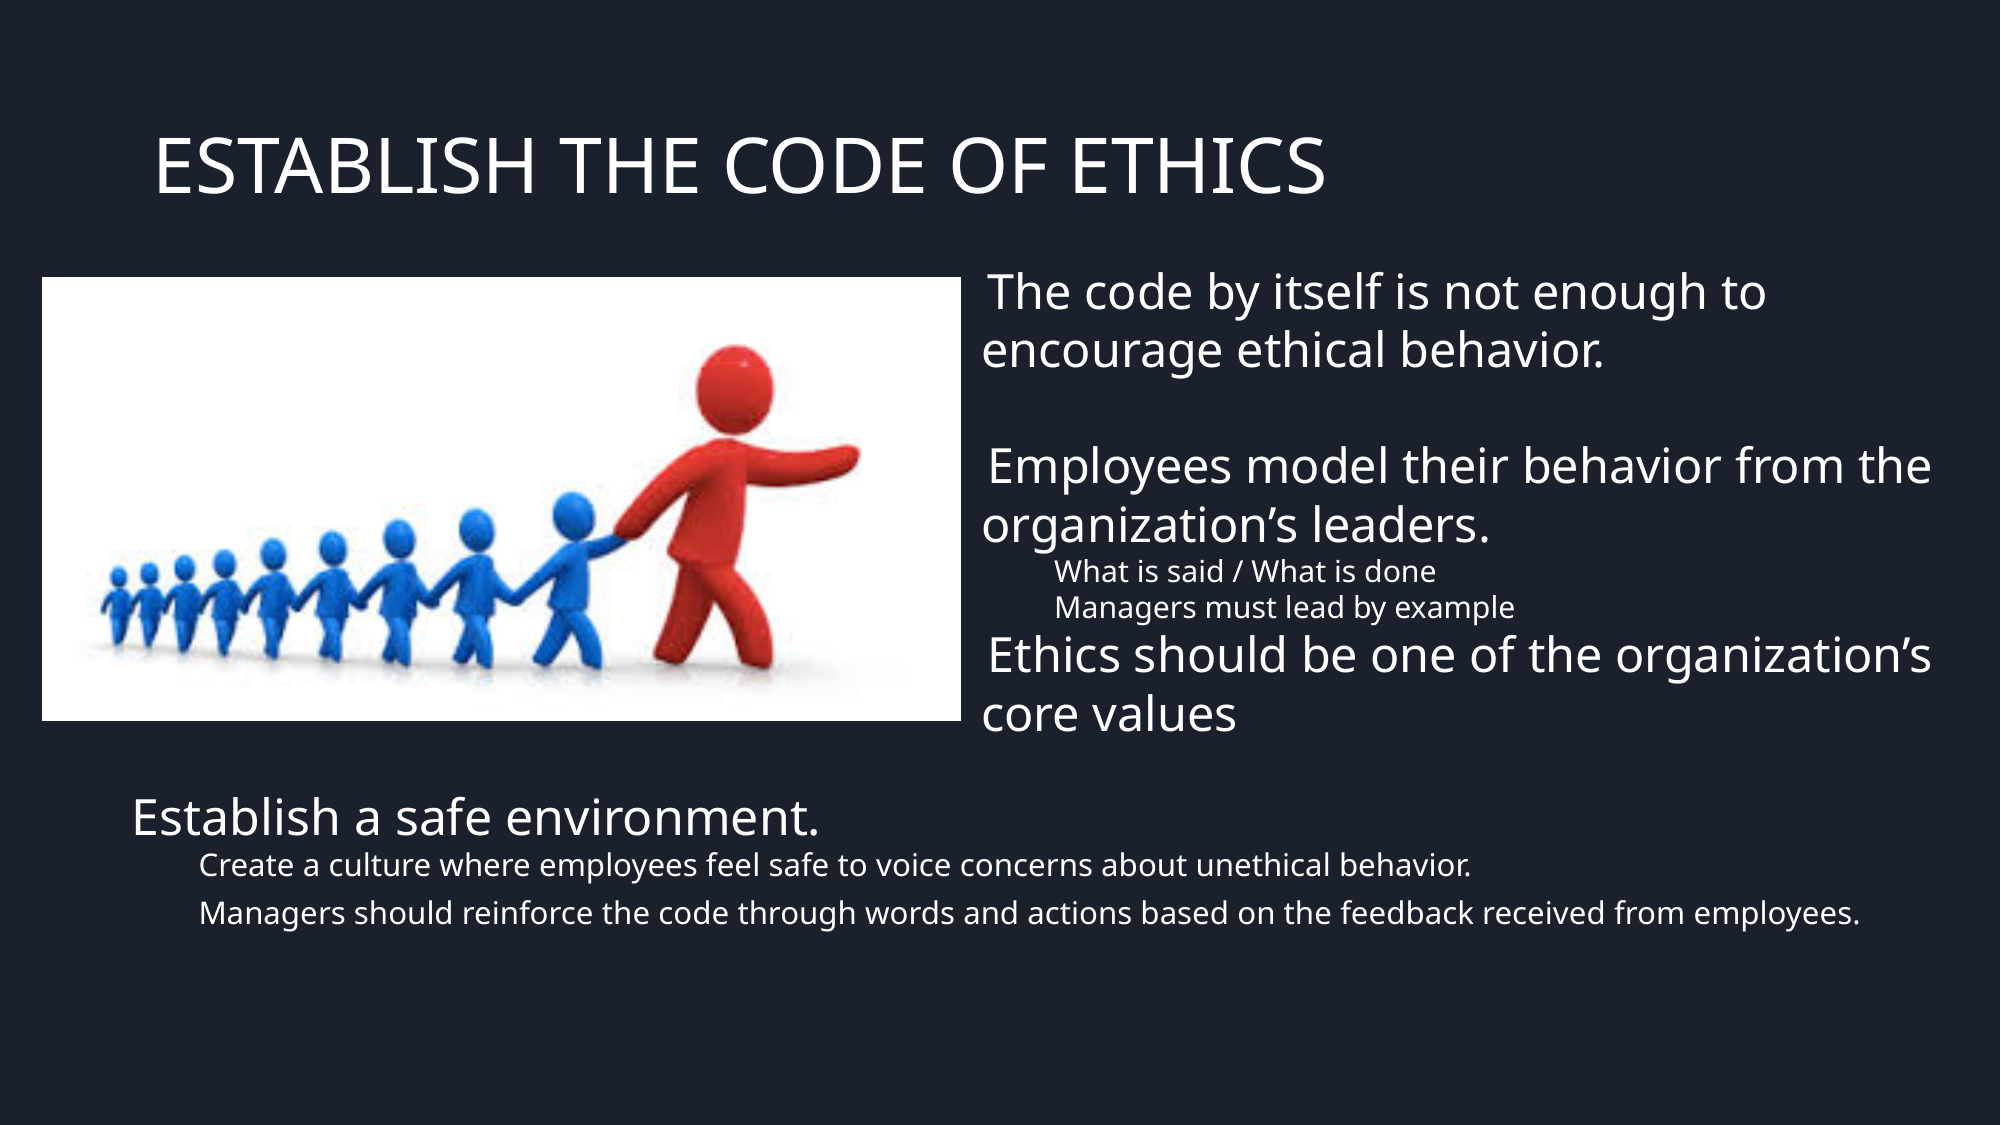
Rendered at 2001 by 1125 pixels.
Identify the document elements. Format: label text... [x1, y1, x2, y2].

list Establish a safe environment. Create a culture where employees feel safe to voice concerns about unethical behavior. Managers should reinforce the code through words and actions based on the feedback received from employees. [70, 778, 1913, 1114]
list The code by itself is not enough to encourage ethical behavior. Employees model their behavior from the organization’s leaders. What is said / What is done Managers must lead by example Ethics should be one of the organization’s core values [930, 253, 1966, 750]
title ESTABLISH THE CODE OF ETHICS [137, 59, 1863, 275]
picture [42, 277, 962, 722]
